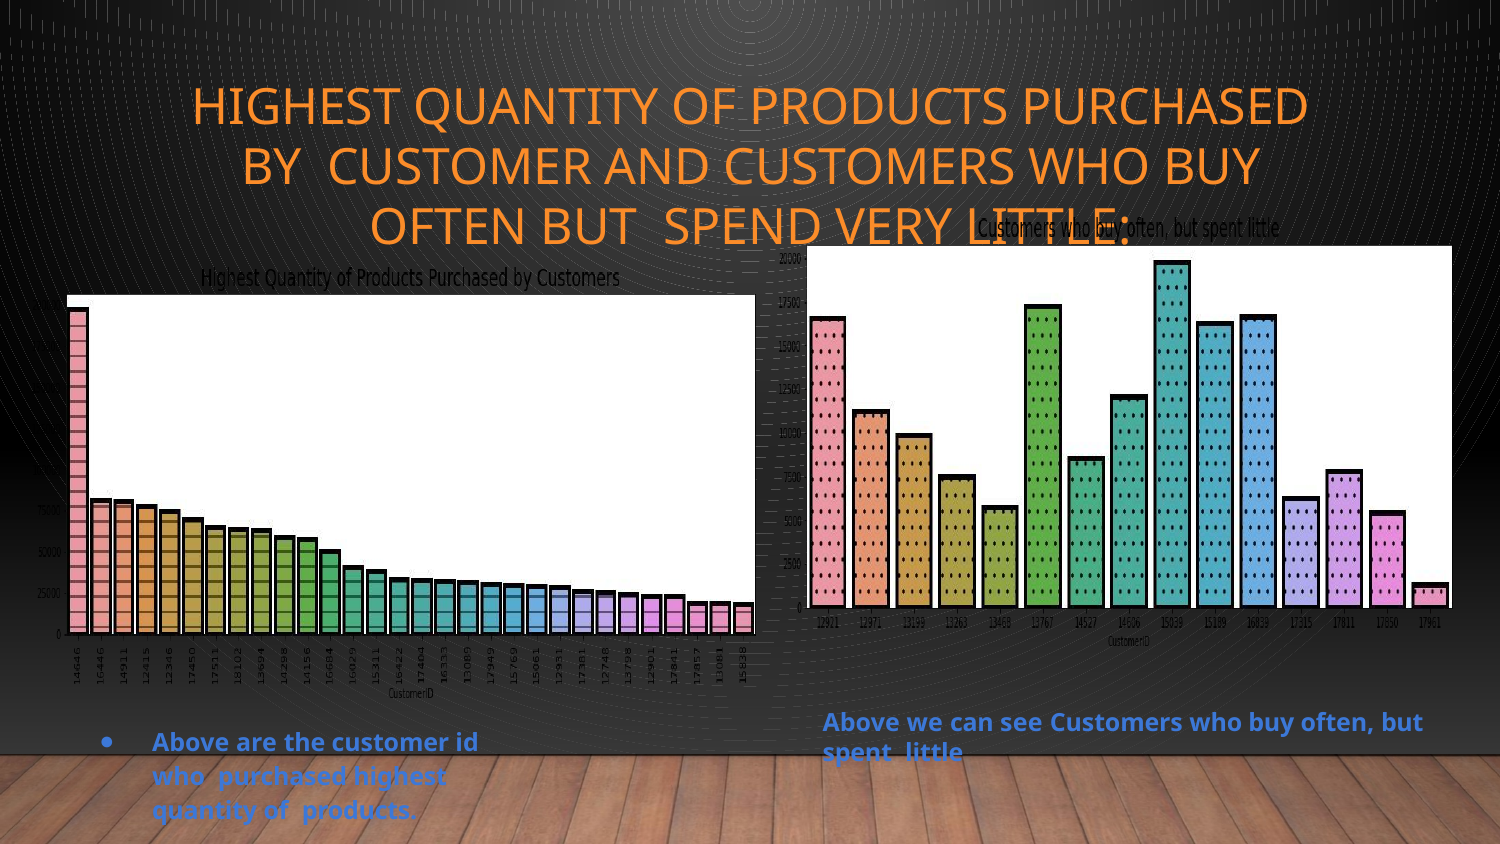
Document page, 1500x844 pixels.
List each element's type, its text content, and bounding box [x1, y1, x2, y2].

picture [0, 754, 1500, 844]
picture [773, 208, 1456, 659]
text_box Above are the customer id who purchased highest quantity of products. [97, 719, 502, 825]
title Highest quantity of products purchased by customer and Customers who buy often but spend very little: [178, 72, 1322, 255]
picture [26, 258, 760, 710]
text_box Above we can see Customers who buy often, but spent little [820, 704, 1437, 767]
